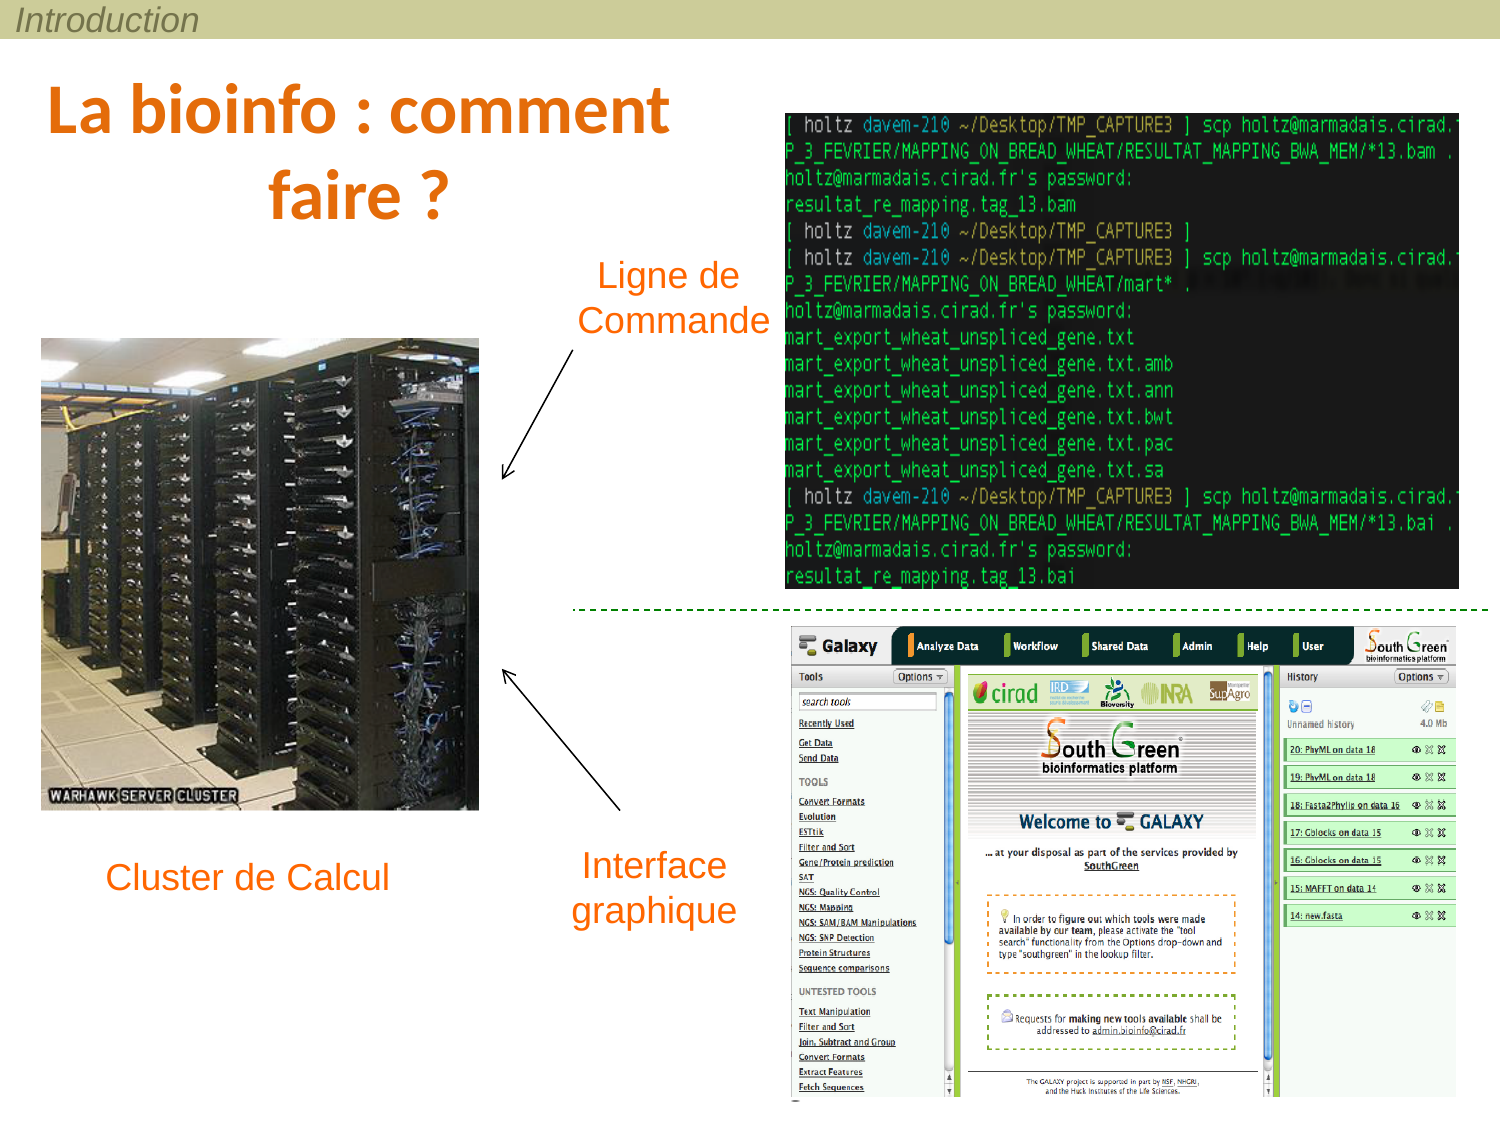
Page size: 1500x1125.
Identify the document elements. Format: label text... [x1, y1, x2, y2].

title La bioinfo : comment faire ? [0, 54, 721, 243]
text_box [501, 668, 621, 811]
picture [785, 113, 1459, 589]
picture [41, 337, 479, 812]
text_box Introduction [0, 0, 1500, 36]
text_box Cluster de Calcul [90, 845, 405, 906]
text_box Ligne de Commande [562, 243, 780, 349]
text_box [501, 349, 573, 480]
picture [785, 621, 1459, 1103]
text_box Interface graphique [525, 834, 780, 939]
